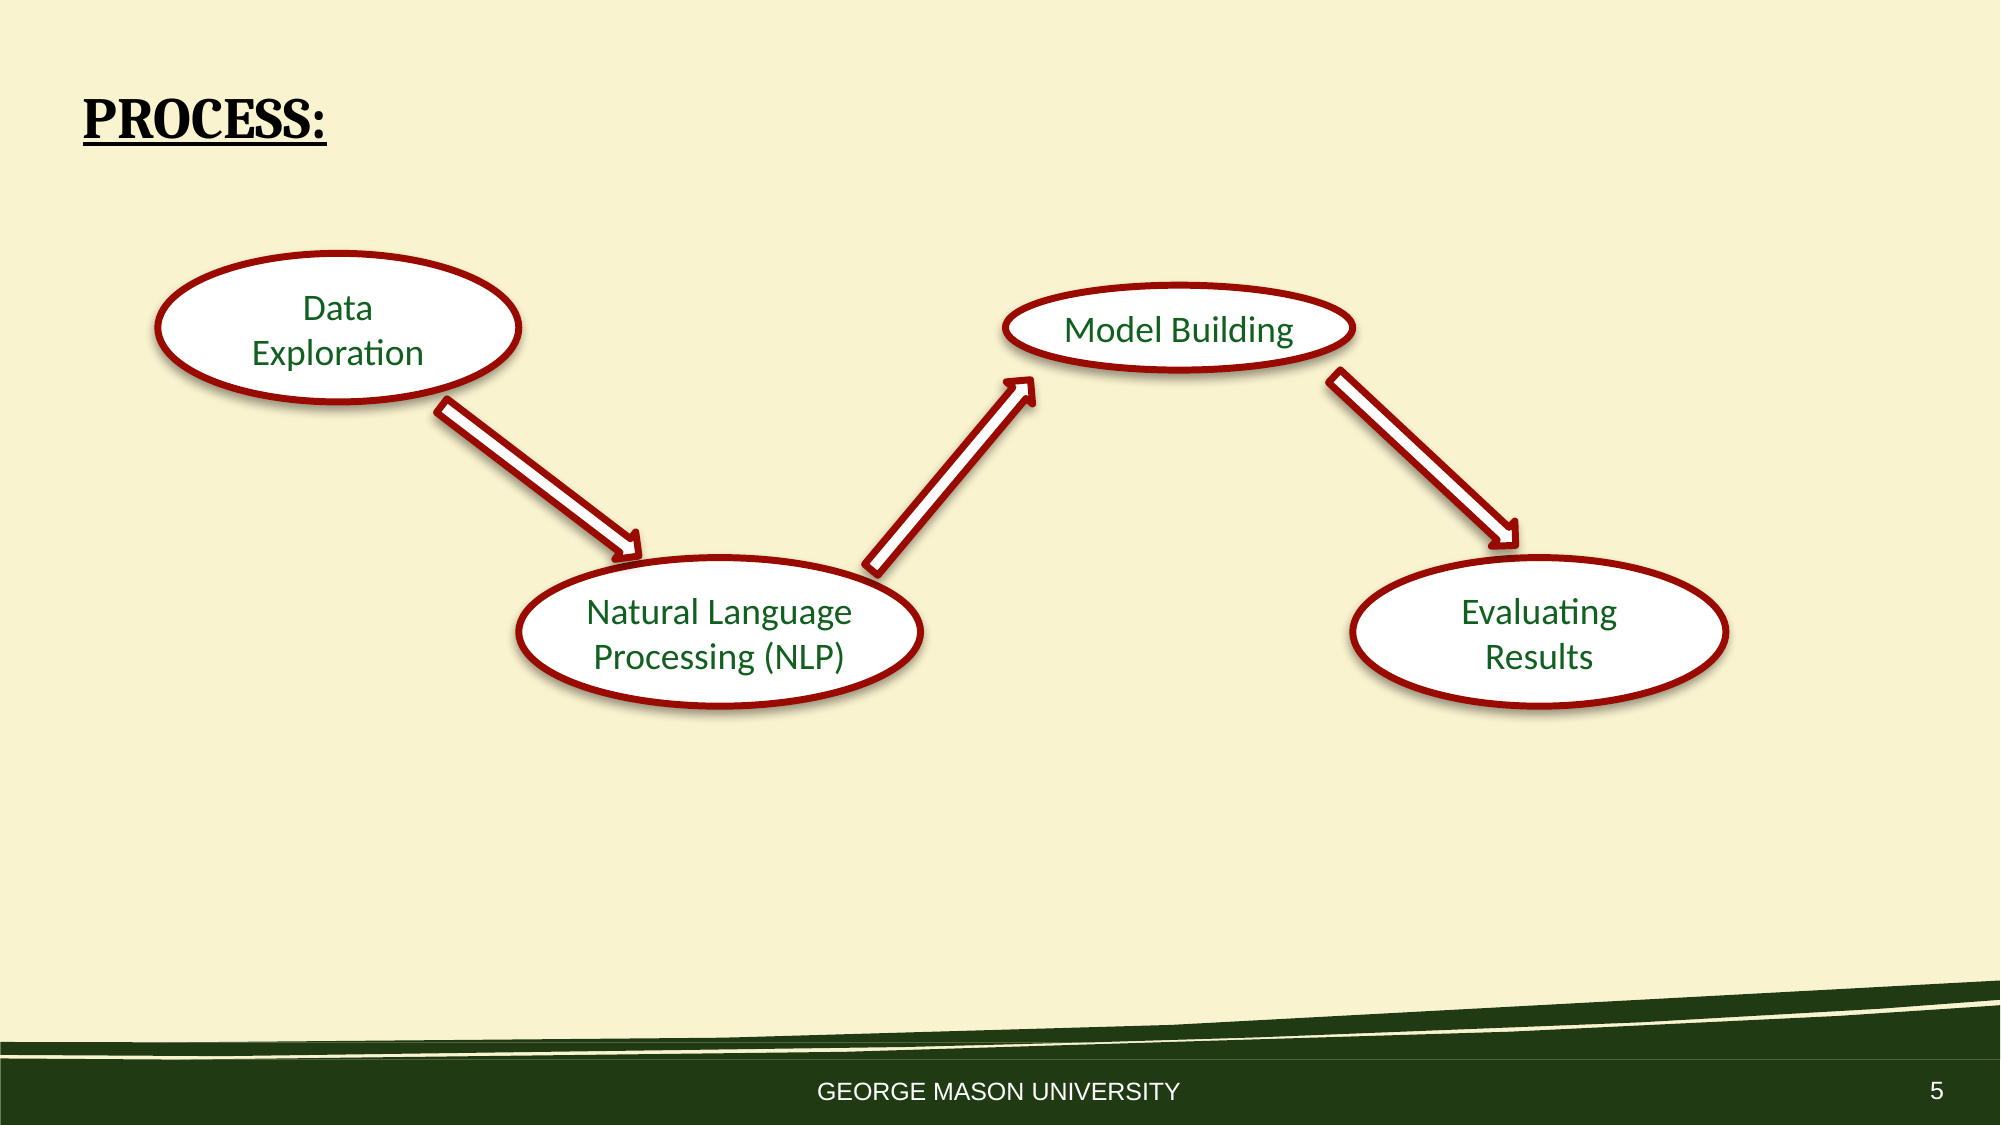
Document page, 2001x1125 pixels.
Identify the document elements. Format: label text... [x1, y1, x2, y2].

slide_number 5 [1925, 1076, 1975, 1105]
list [155, 156, 1807, 873]
text_box [864, 379, 1033, 576]
text_box Natural Language Processing (NLP) [518, 557, 921, 707]
text_box GEORGE MASON UNIVERSITY [815, 1077, 1186, 1105]
text_box [436, 398, 639, 560]
text_box Model Building [1005, 285, 1353, 371]
text_box Data Exploration [157, 253, 519, 402]
title PROCESS: [82, 79, 1583, 191]
text_box [1328, 369, 1516, 547]
text_box Evaluating Results [1352, 557, 1726, 707]
